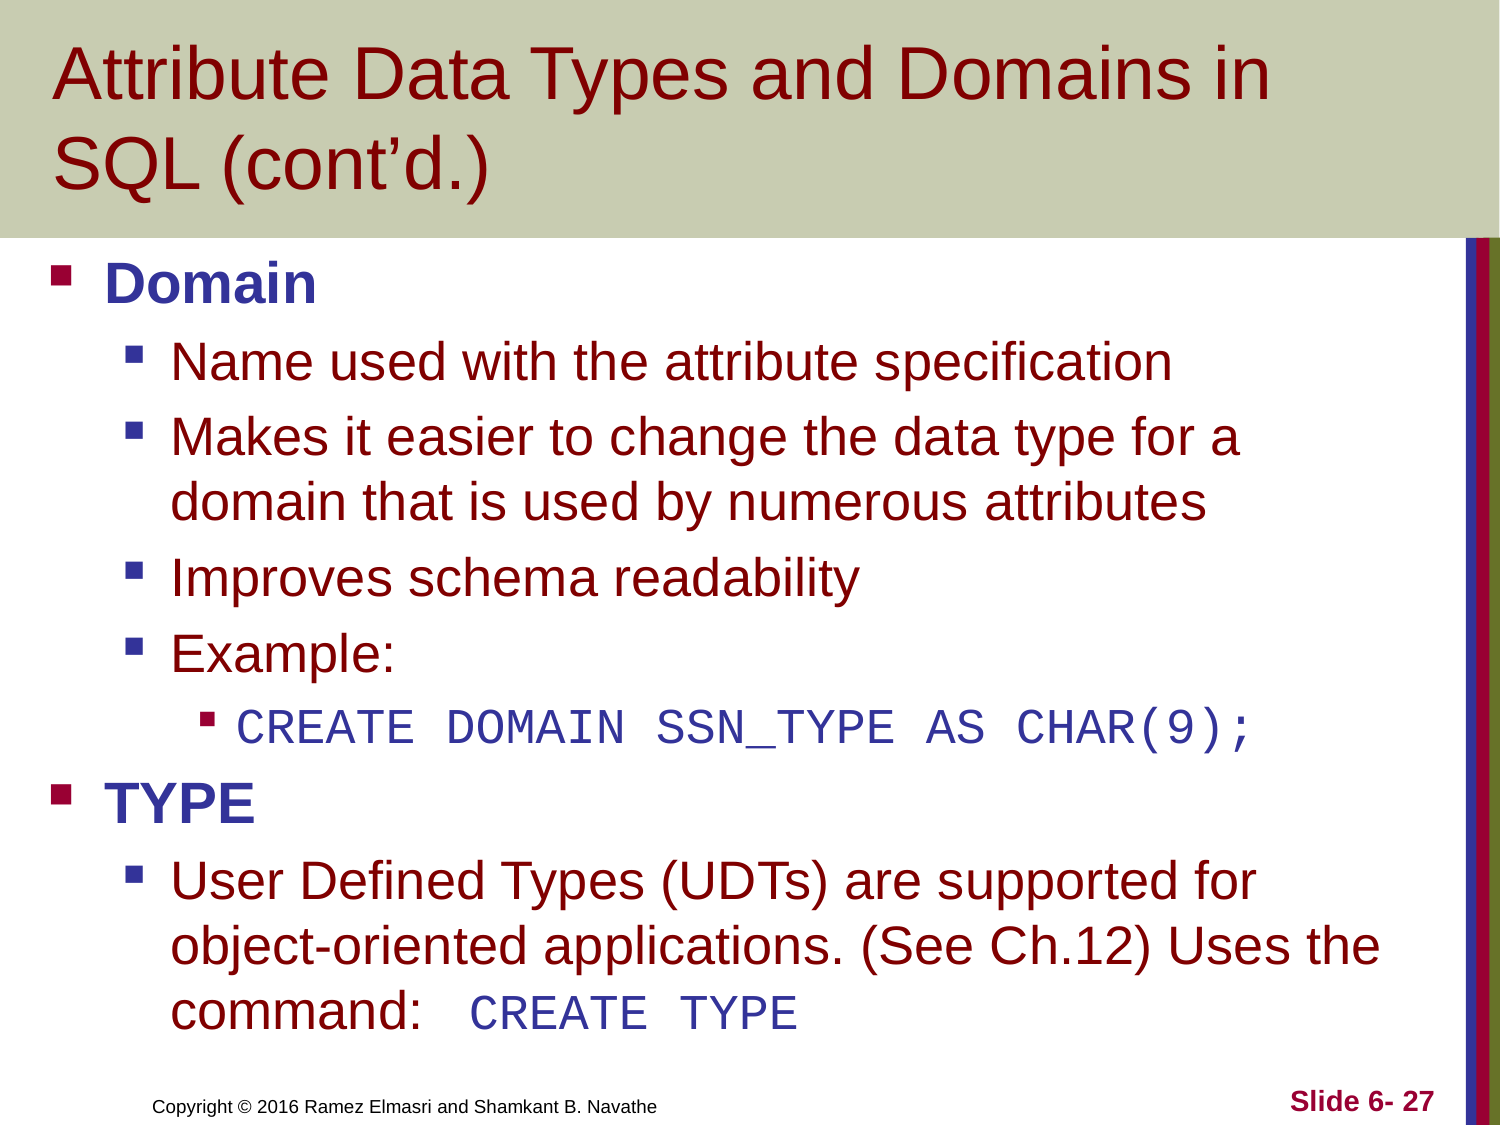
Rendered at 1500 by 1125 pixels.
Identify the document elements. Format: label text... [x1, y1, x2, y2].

list Domain Name used with the attribute specification Makes it easier to change the data type for a domain that is used by numerous attributes Improves schema readability Example: CREATE DOMAIN SSN_TYPE AS CHAR(9); TYPE User Defined Types (UDTs) are supported for object-oriented applications. (See Ch.12) Uses the command: CREATE TYPE [33, 237, 1394, 988]
title Attribute Data Types and Domains in SQL (cont’d.) [37, 49, 1317, 213]
slide_number Slide 6- 27 [1137, 1049, 1451, 1125]
